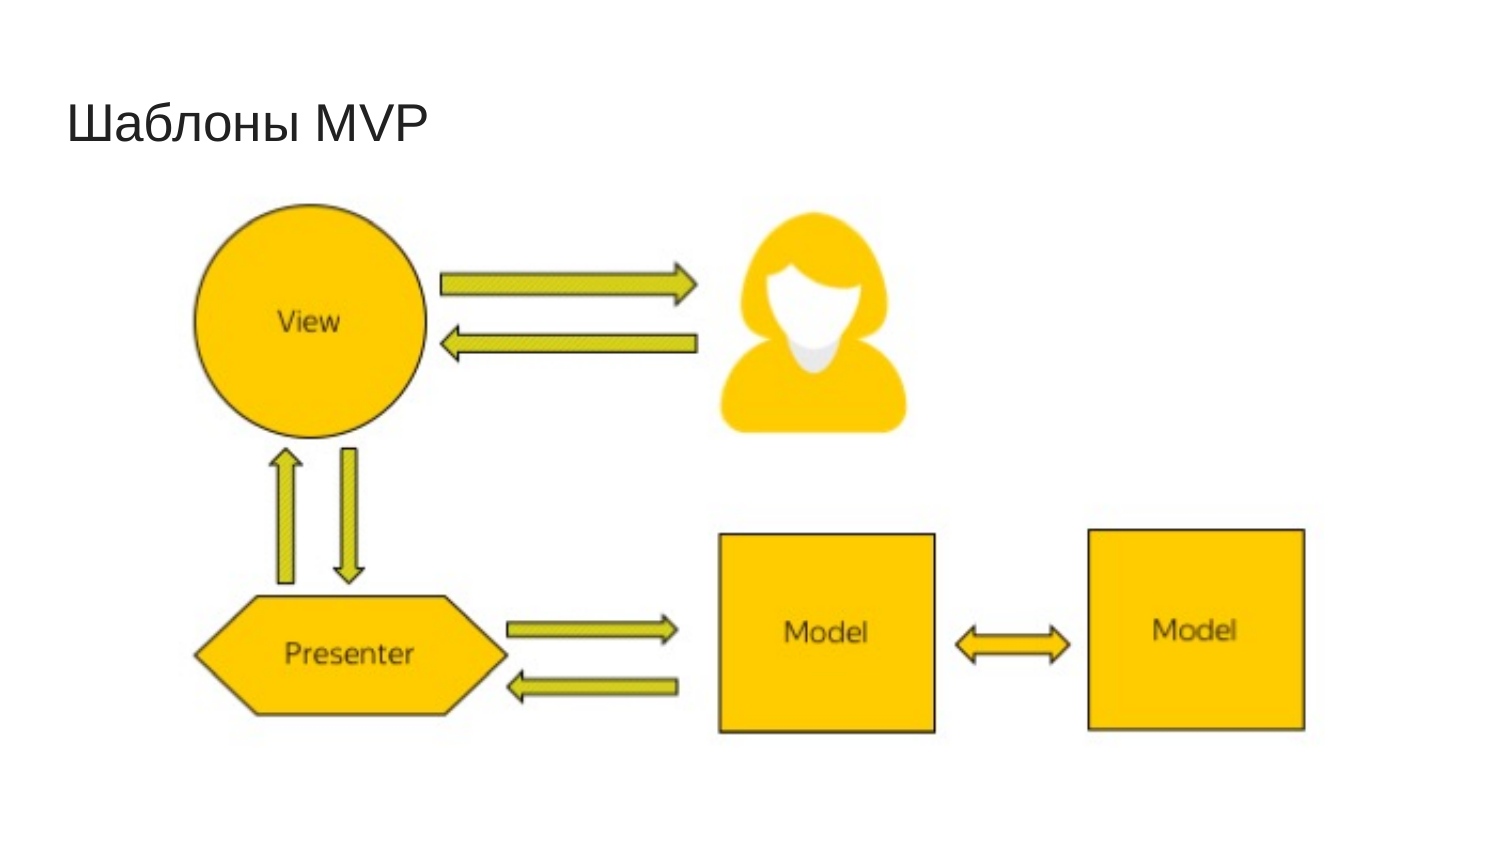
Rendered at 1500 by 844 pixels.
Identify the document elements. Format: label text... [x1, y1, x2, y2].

picture [175, 177, 1325, 758]
title Шаблоны MVP [51, 72, 1449, 167]
